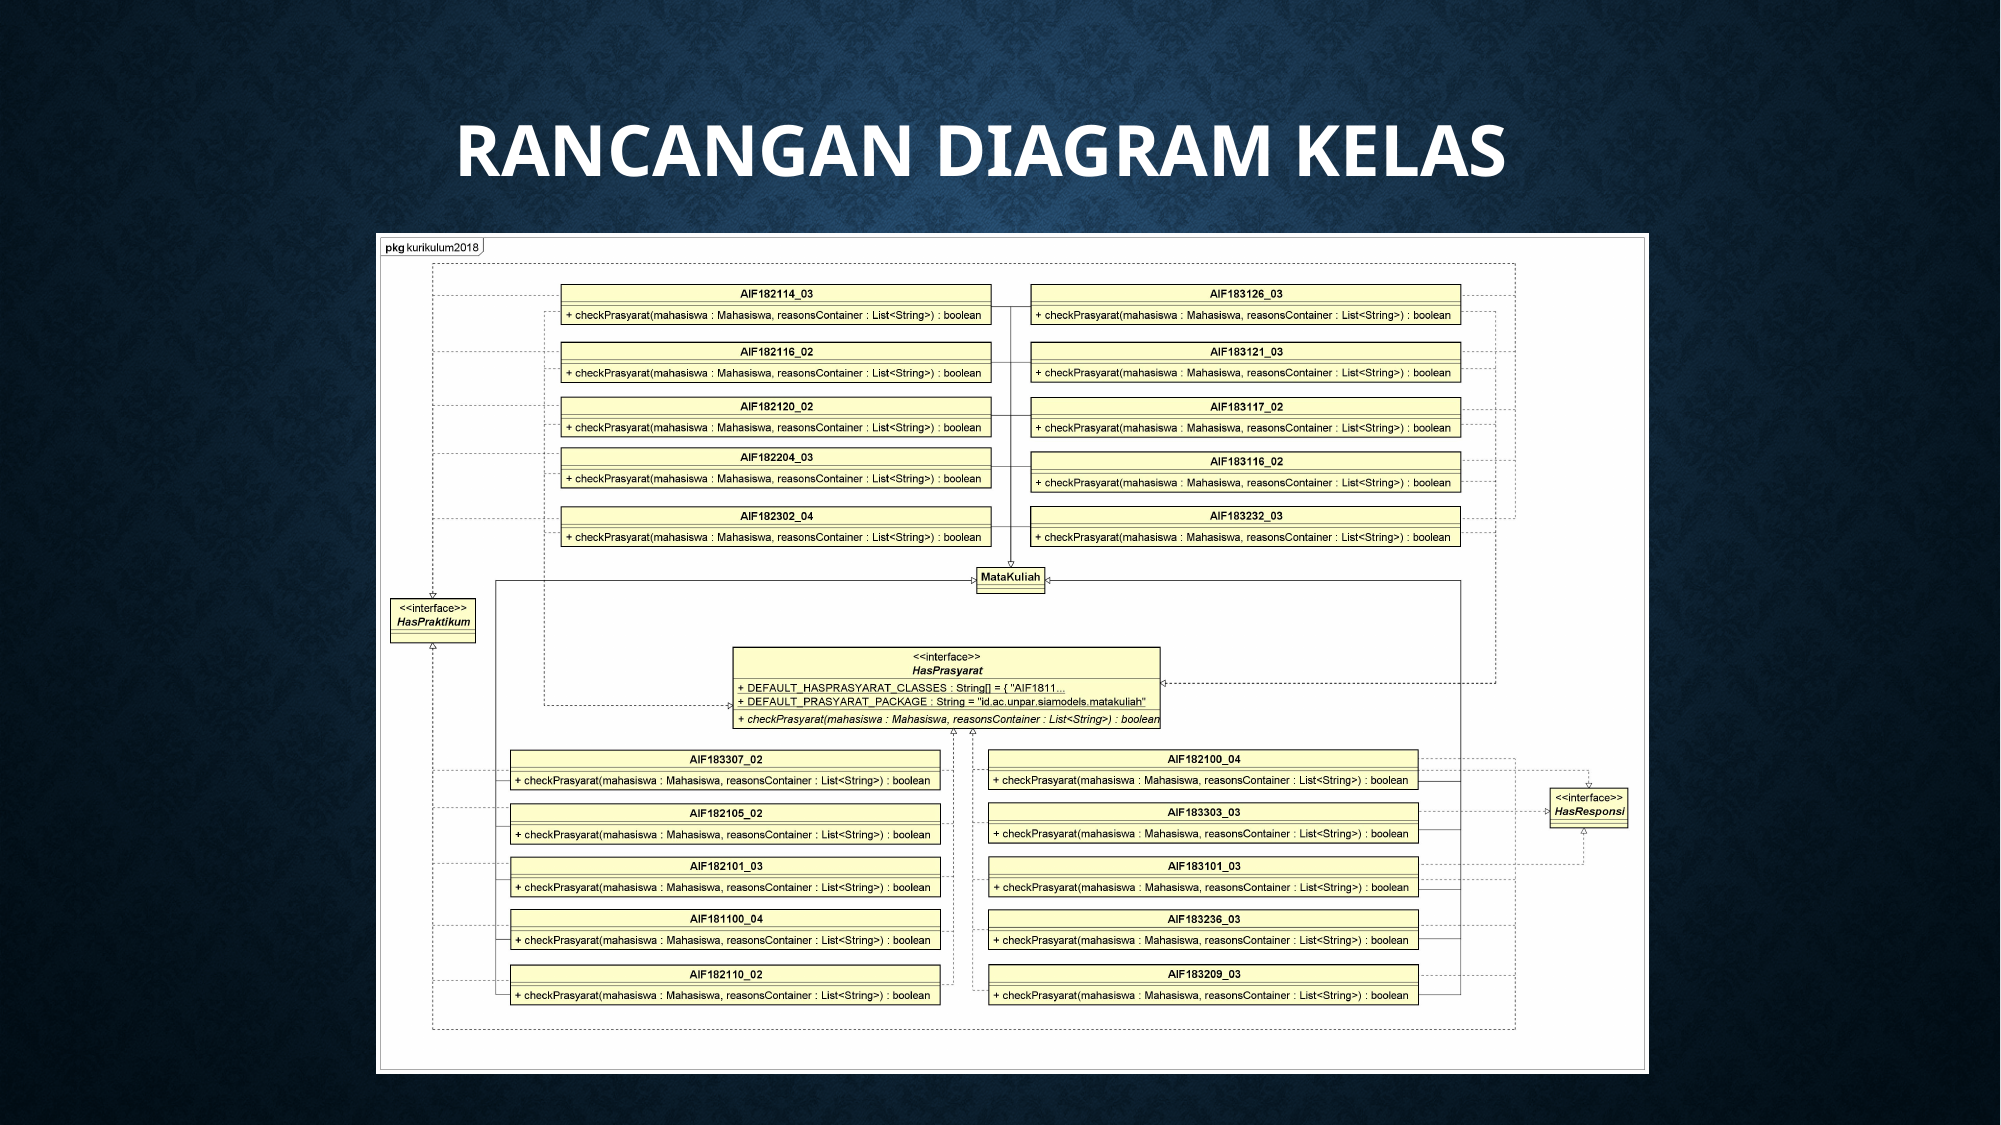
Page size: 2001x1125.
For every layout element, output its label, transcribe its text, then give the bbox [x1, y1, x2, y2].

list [376, 232, 1649, 1075]
title Rancangan Diagram Kelas [132, 45, 1831, 263]
